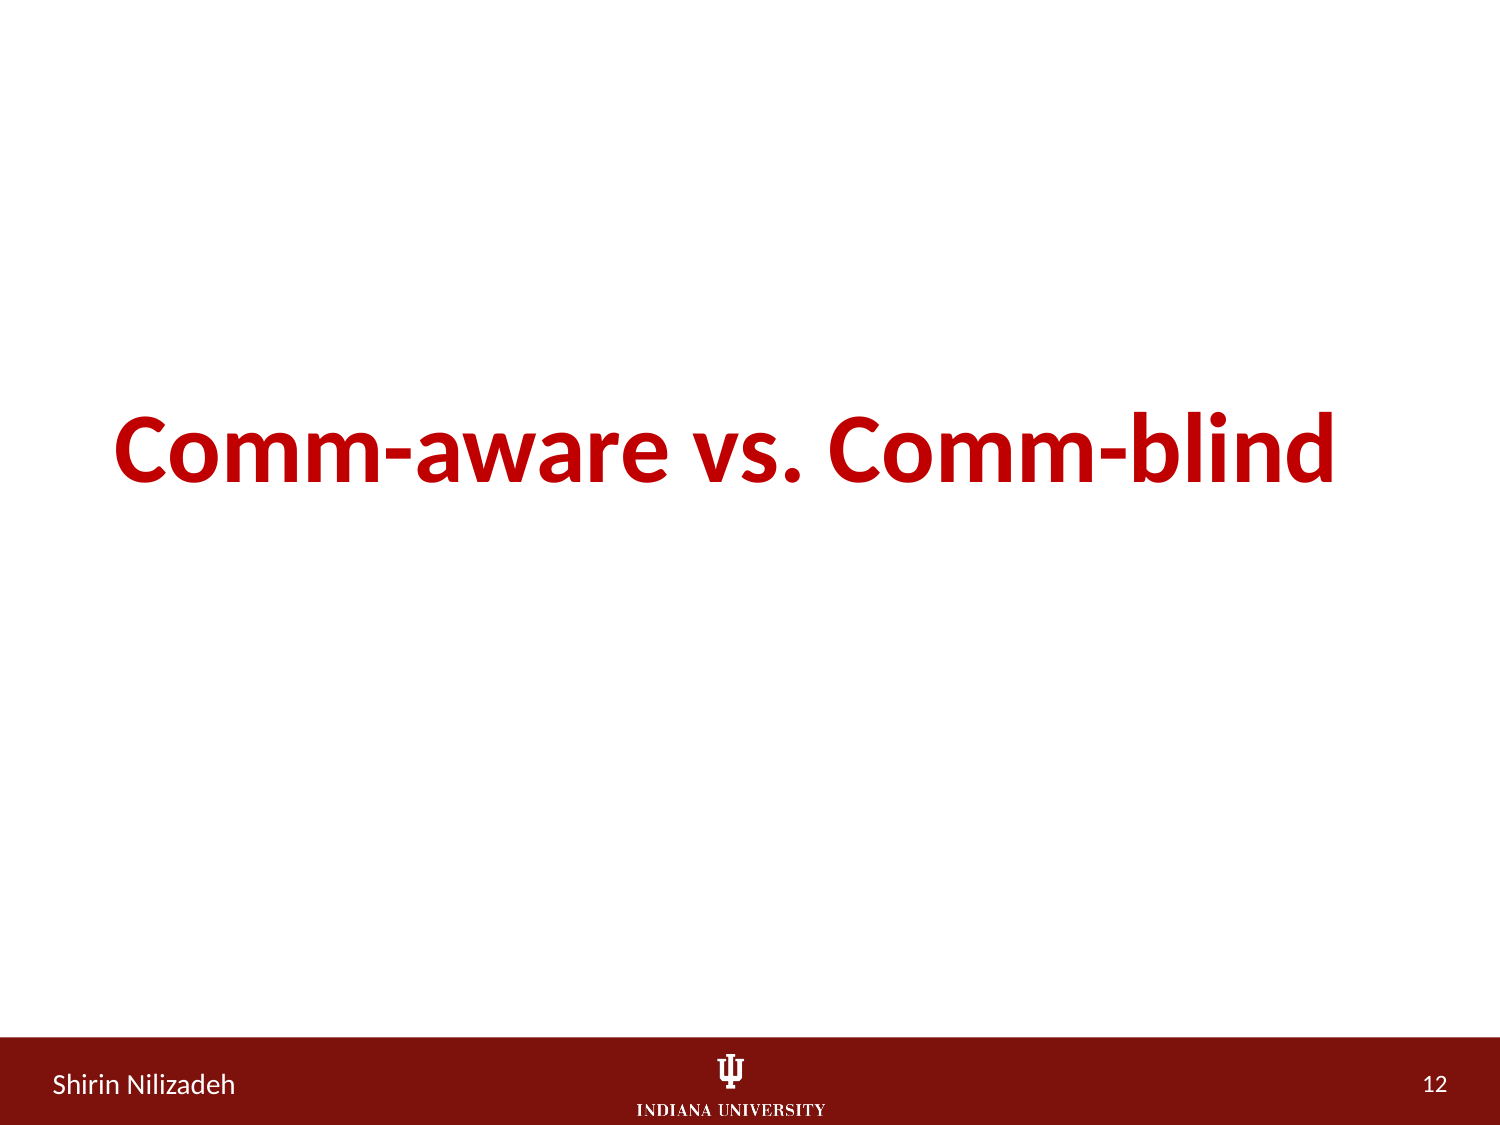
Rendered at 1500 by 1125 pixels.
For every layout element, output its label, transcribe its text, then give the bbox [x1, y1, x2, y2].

text_box Comm-aware vs. Comm-blind [99, 375, 1375, 510]
slide_number 12 [1112, 1052, 1463, 1113]
text_box [62, 237, 1425, 850]
picture [637, 1054, 825, 1116]
